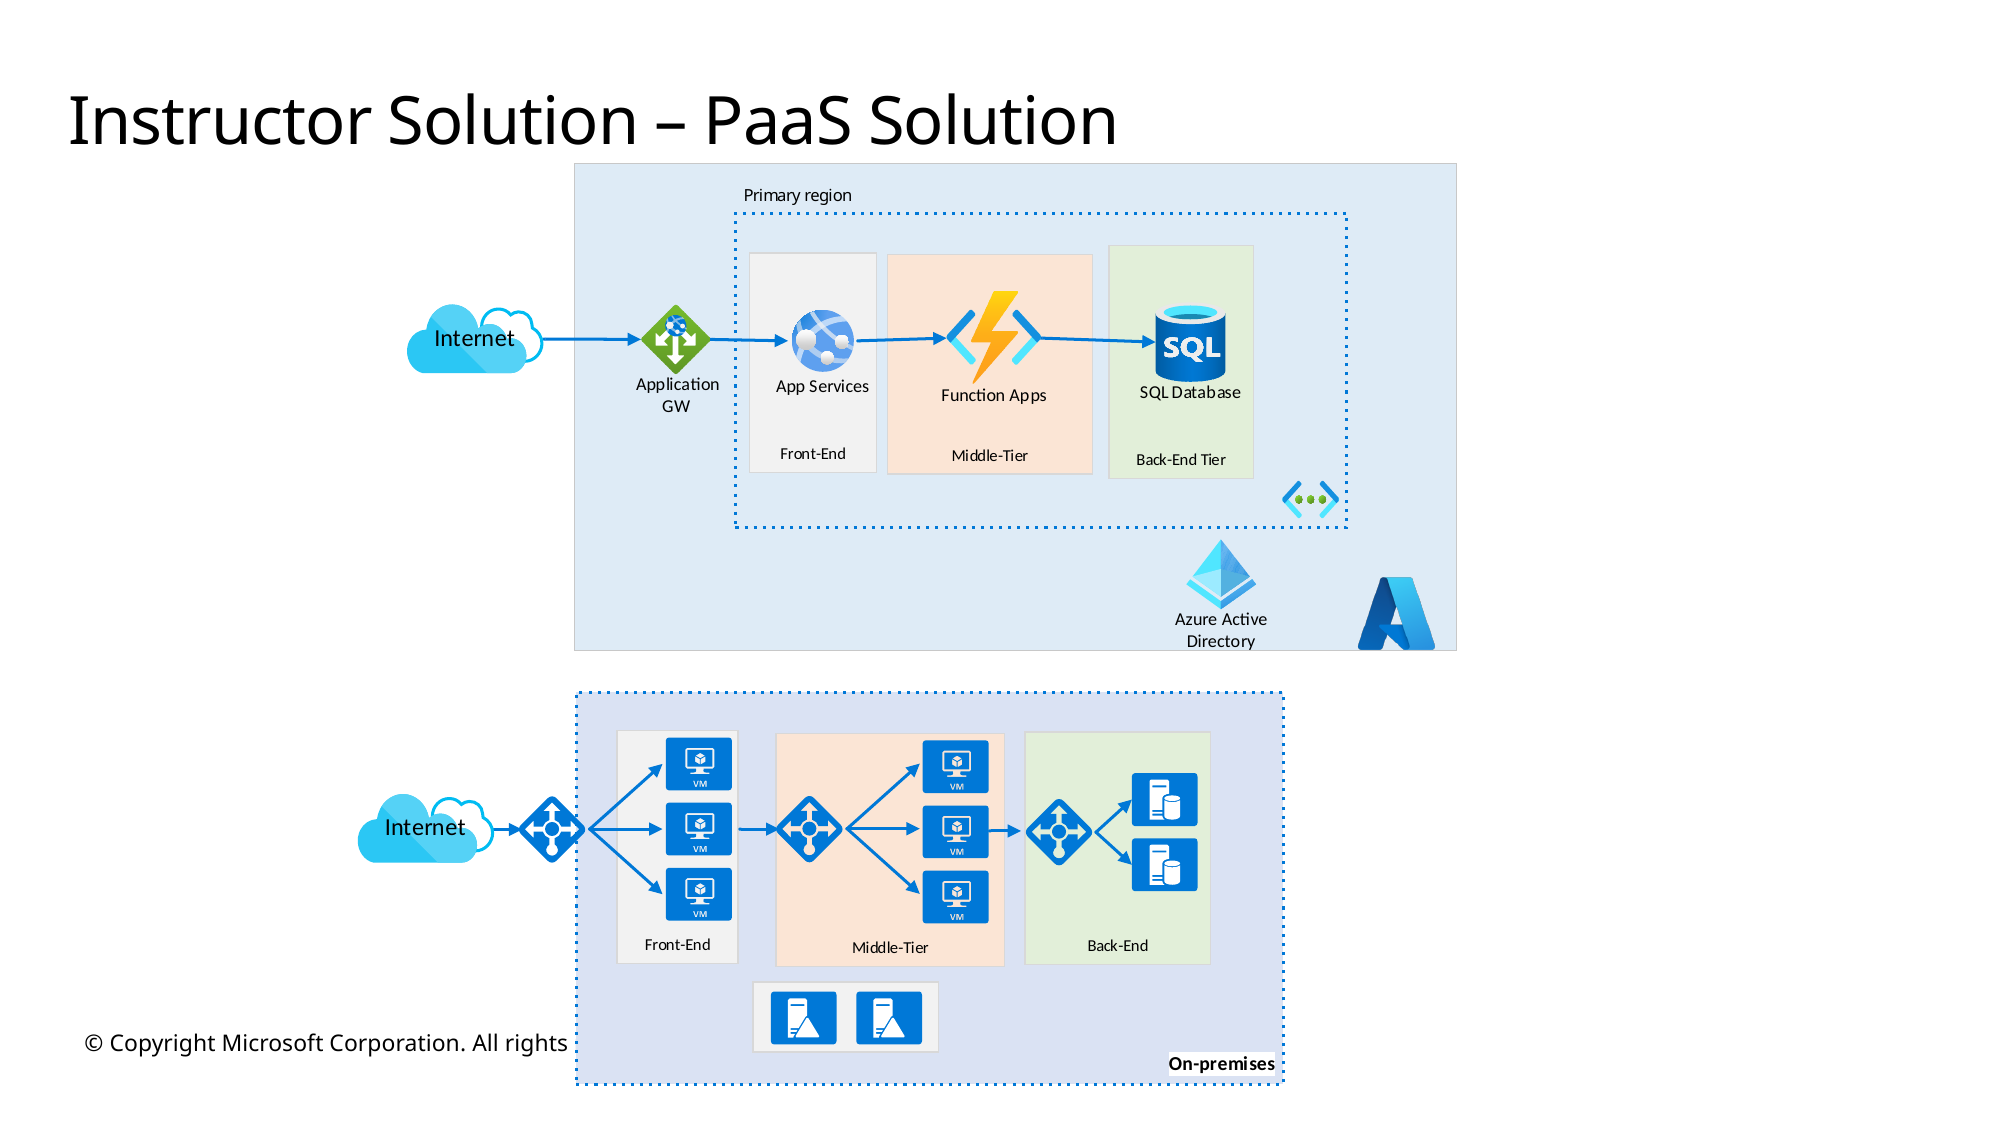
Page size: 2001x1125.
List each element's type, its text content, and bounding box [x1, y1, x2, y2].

picture [354, 160, 1458, 1087]
title Instructor Solution – PaaS Solution [68, 72, 1930, 184]
